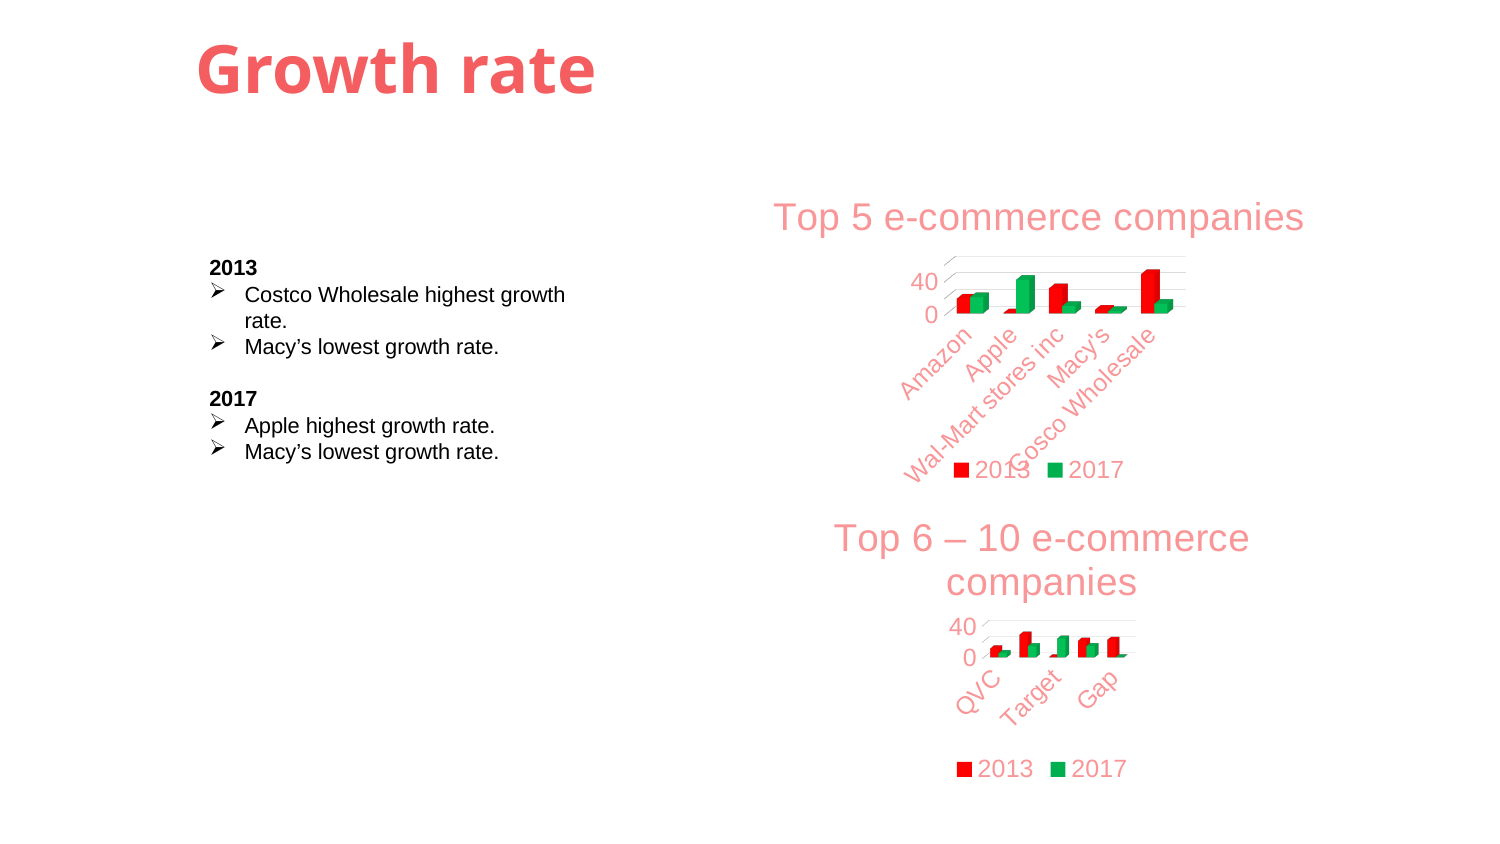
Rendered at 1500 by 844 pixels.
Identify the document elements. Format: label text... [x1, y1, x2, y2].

title Growth rate [180, 11, 1414, 190]
text_box 2013 Costco Wholesale highest growth rate. Macy’s lowest growth rate. 2017 Apple highest growth rate. Macy’s lowest growth rate. [194, 246, 584, 472]
chart [589, 168, 1490, 789]
